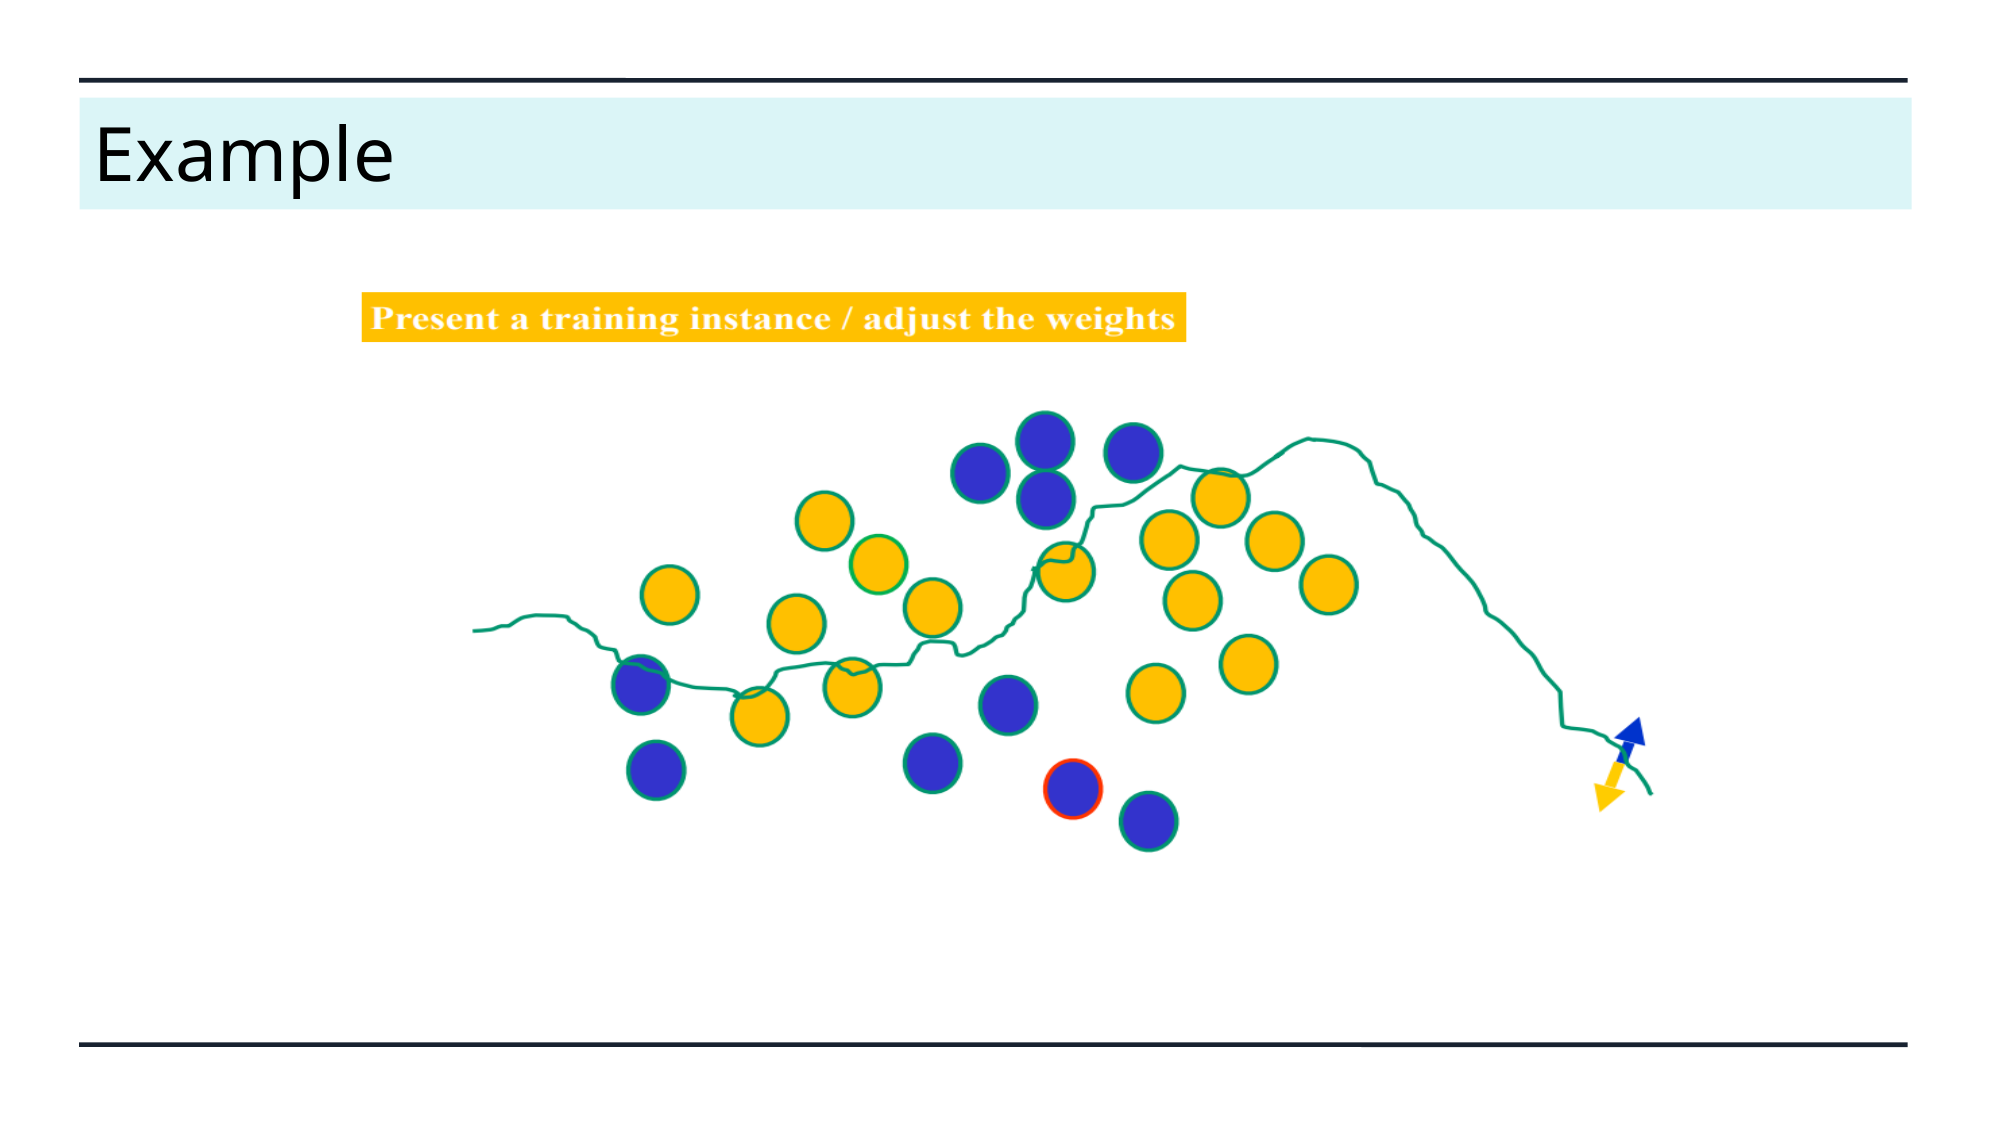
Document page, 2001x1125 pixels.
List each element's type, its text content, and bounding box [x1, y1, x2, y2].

text_box Example [79, 61, 1824, 242]
picture [335, 264, 1772, 946]
text_box [1824, 96, 1914, 212]
